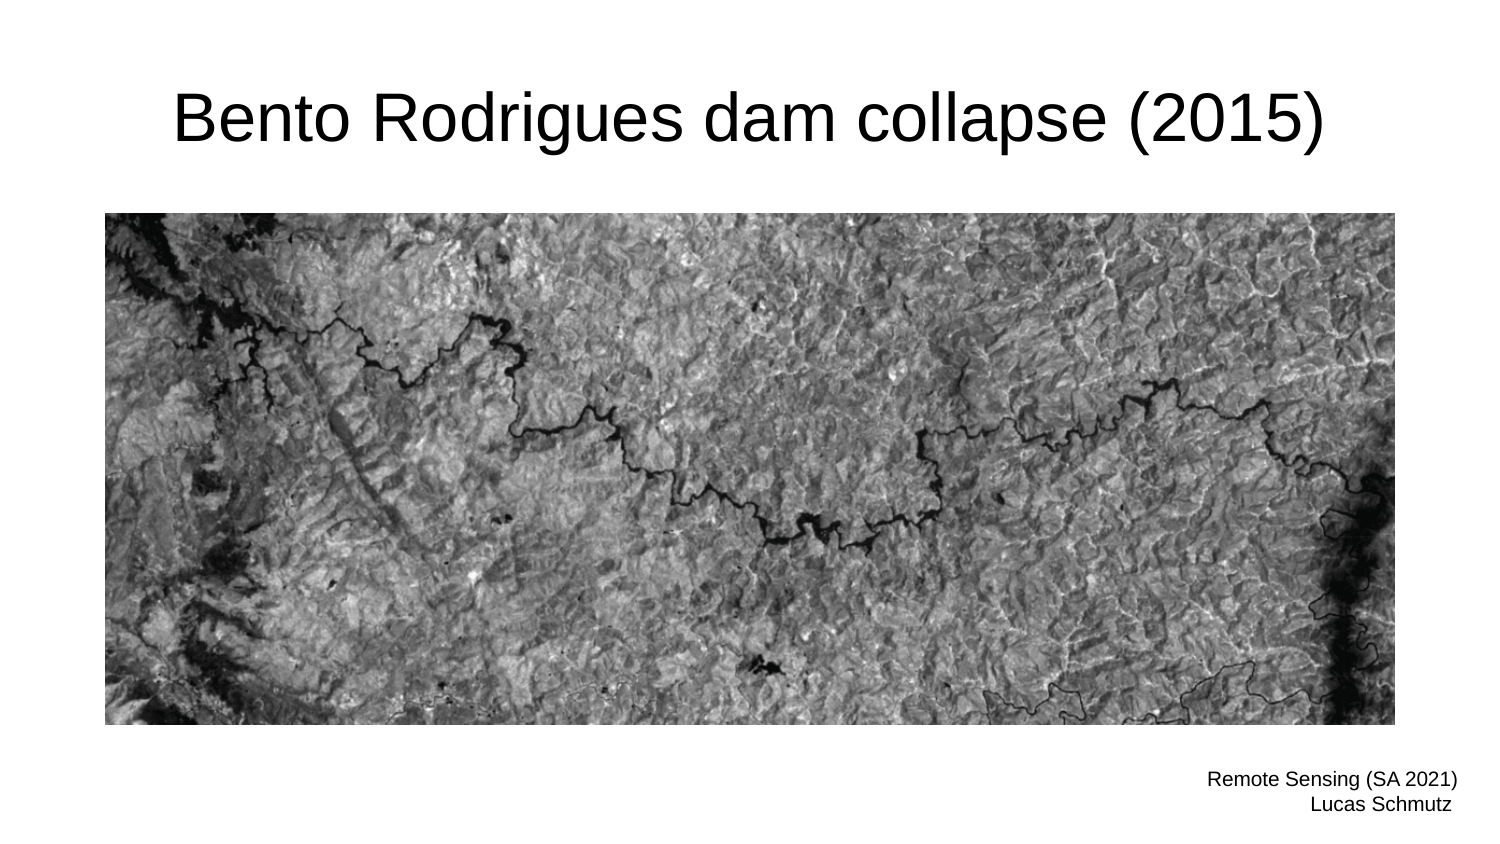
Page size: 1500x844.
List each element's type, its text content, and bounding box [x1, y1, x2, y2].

title Bento Rodrigues dam collapse (2015) [51, 25, 1449, 202]
text_box Remote Sensing (SA 2021) Lucas Schmutz [1172, 750, 1474, 830]
picture [104, 213, 1396, 725]
